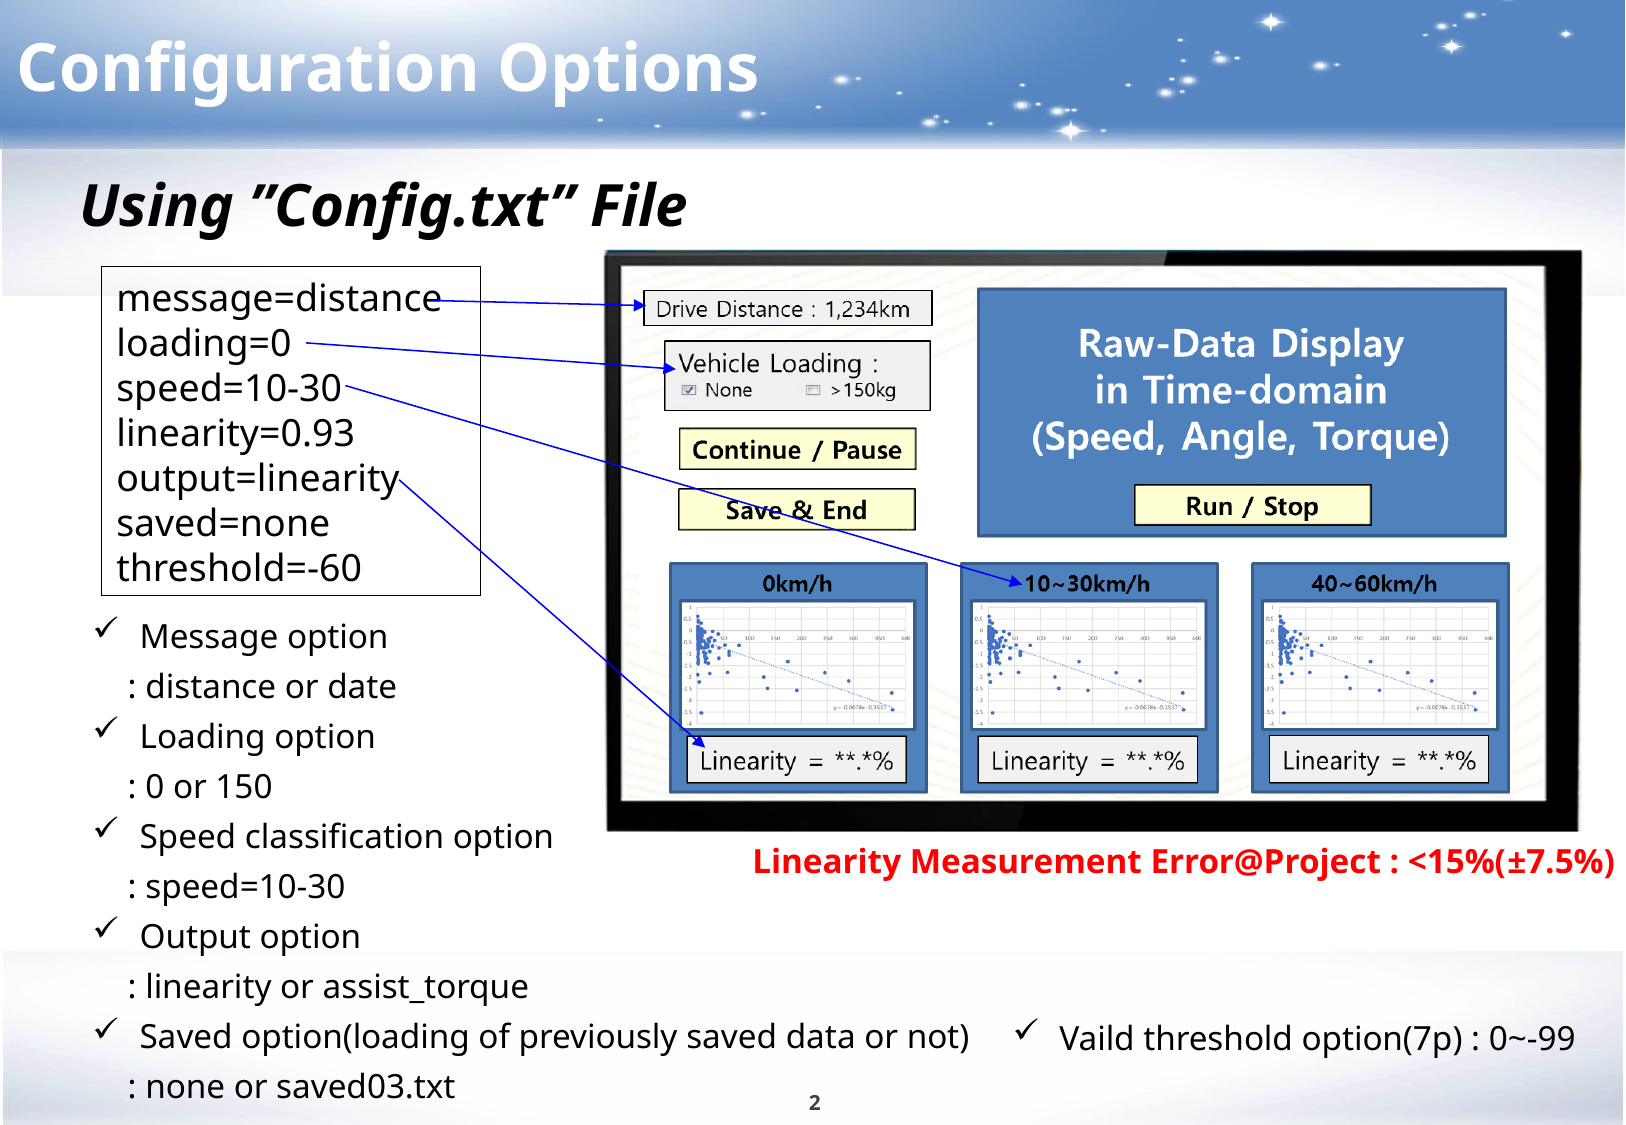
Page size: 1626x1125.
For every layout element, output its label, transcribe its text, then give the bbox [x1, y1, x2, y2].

title Configuration Options [2, 19, 1625, 112]
picture [0, 0, 1625, 839]
picture [2, 951, 1625, 1125]
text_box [305, 342, 677, 370]
text_box message=distance loading=0 speed=10-30 linearity=0.93 output=linearity saved=none threshold=-60 [101, 266, 481, 596]
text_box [398, 594, 706, 748]
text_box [433, 300, 647, 306]
text_box 2 [639, 1082, 990, 1118]
text_box Vaild threshold option(7p) : 0~-99 [997, 999, 1592, 1065]
text_box Using ”Config.txt” File [65, 160, 704, 246]
text_box Message option : distance or date Loading option : 0 or 150 Speed classification option : speed=10-30 Output option : linearity or assist_torque Saved option(loading of previously saved data or not) : none or saved03.txt [77, 597, 986, 1113]
text_box Linearity Measurement Error@Project : <15%(±7.5%) [737, 832, 1625, 888]
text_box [345, 385, 1023, 585]
